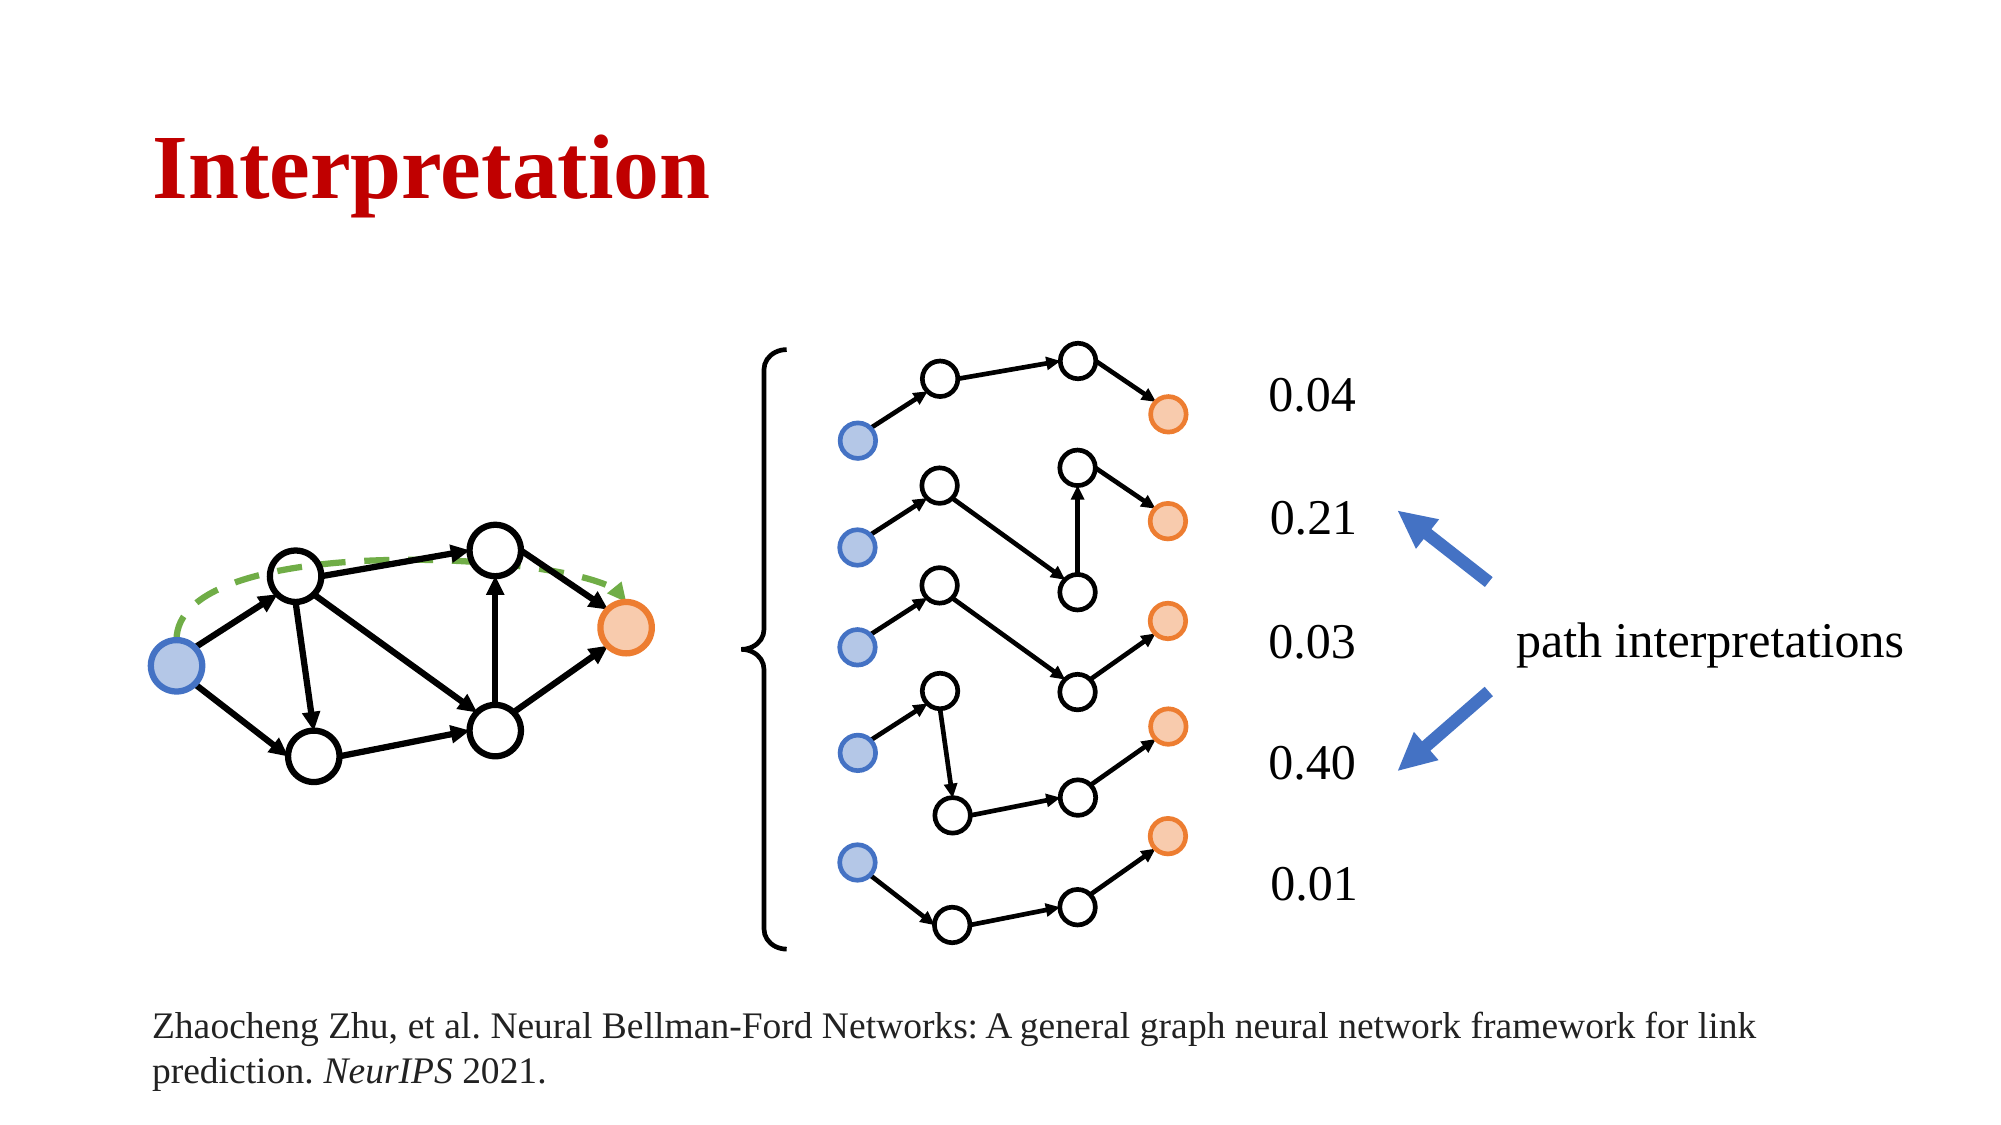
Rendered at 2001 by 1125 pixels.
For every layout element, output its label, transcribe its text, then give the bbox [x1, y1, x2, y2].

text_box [150, 524, 652, 783]
text_box path interpretations [1501, 600, 1941, 676]
text_box Zhaocheng Zhu, et al. Neural Bellman-Ford Networks: A general graph neural network framework for link prediction. NeurIPS 2021. [137, 993, 1920, 1099]
title Interpretation [137, 59, 1863, 278]
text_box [741, 343, 1454, 950]
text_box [1397, 510, 1489, 583]
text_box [1397, 691, 1489, 771]
